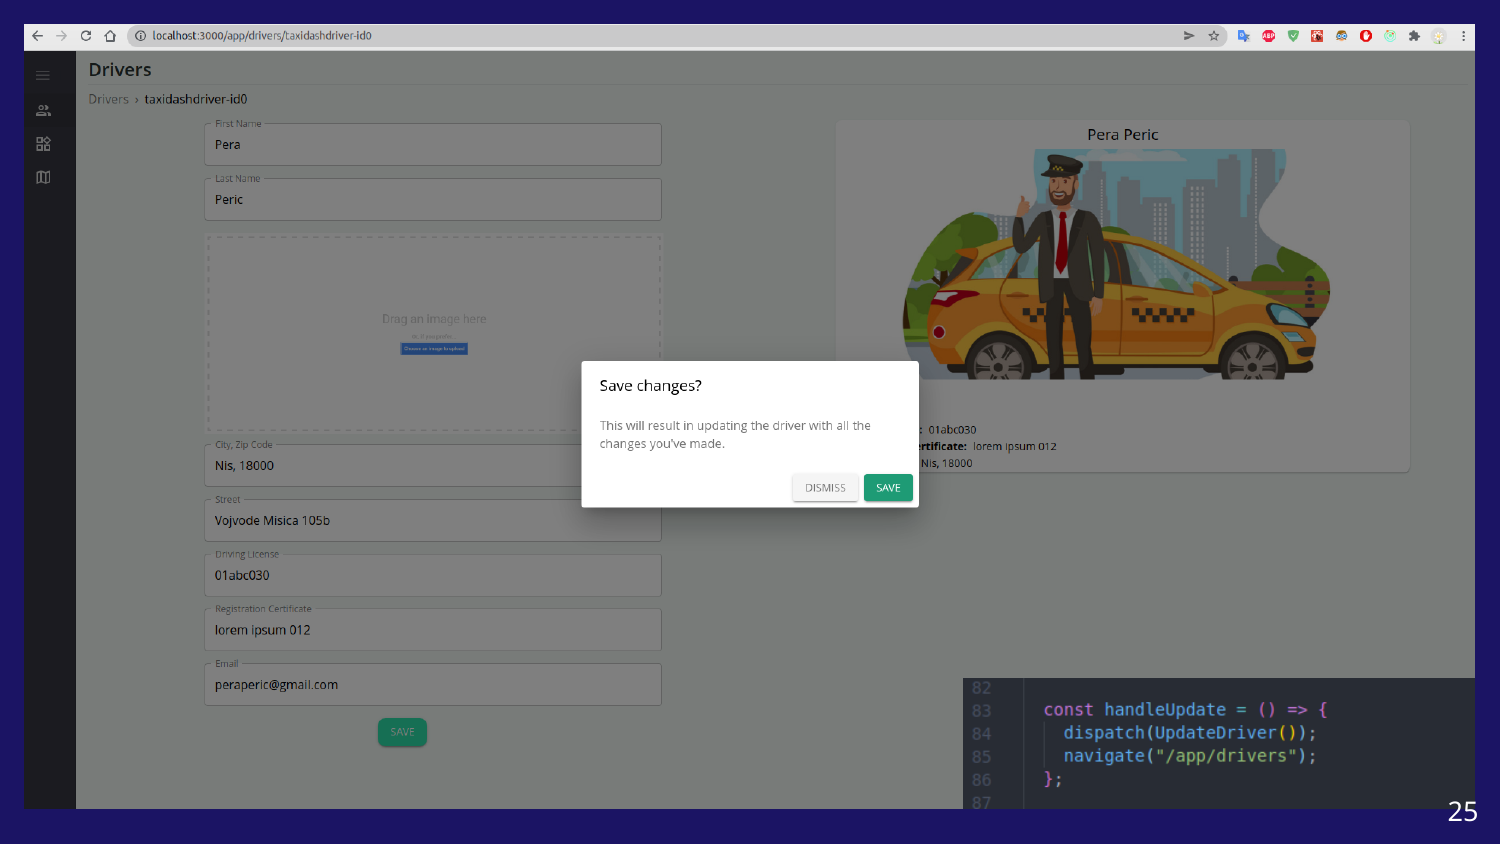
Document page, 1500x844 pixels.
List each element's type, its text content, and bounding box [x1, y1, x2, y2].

picture [24, 24, 1476, 810]
slide_number ‹#› [1403, 779, 1494, 844]
